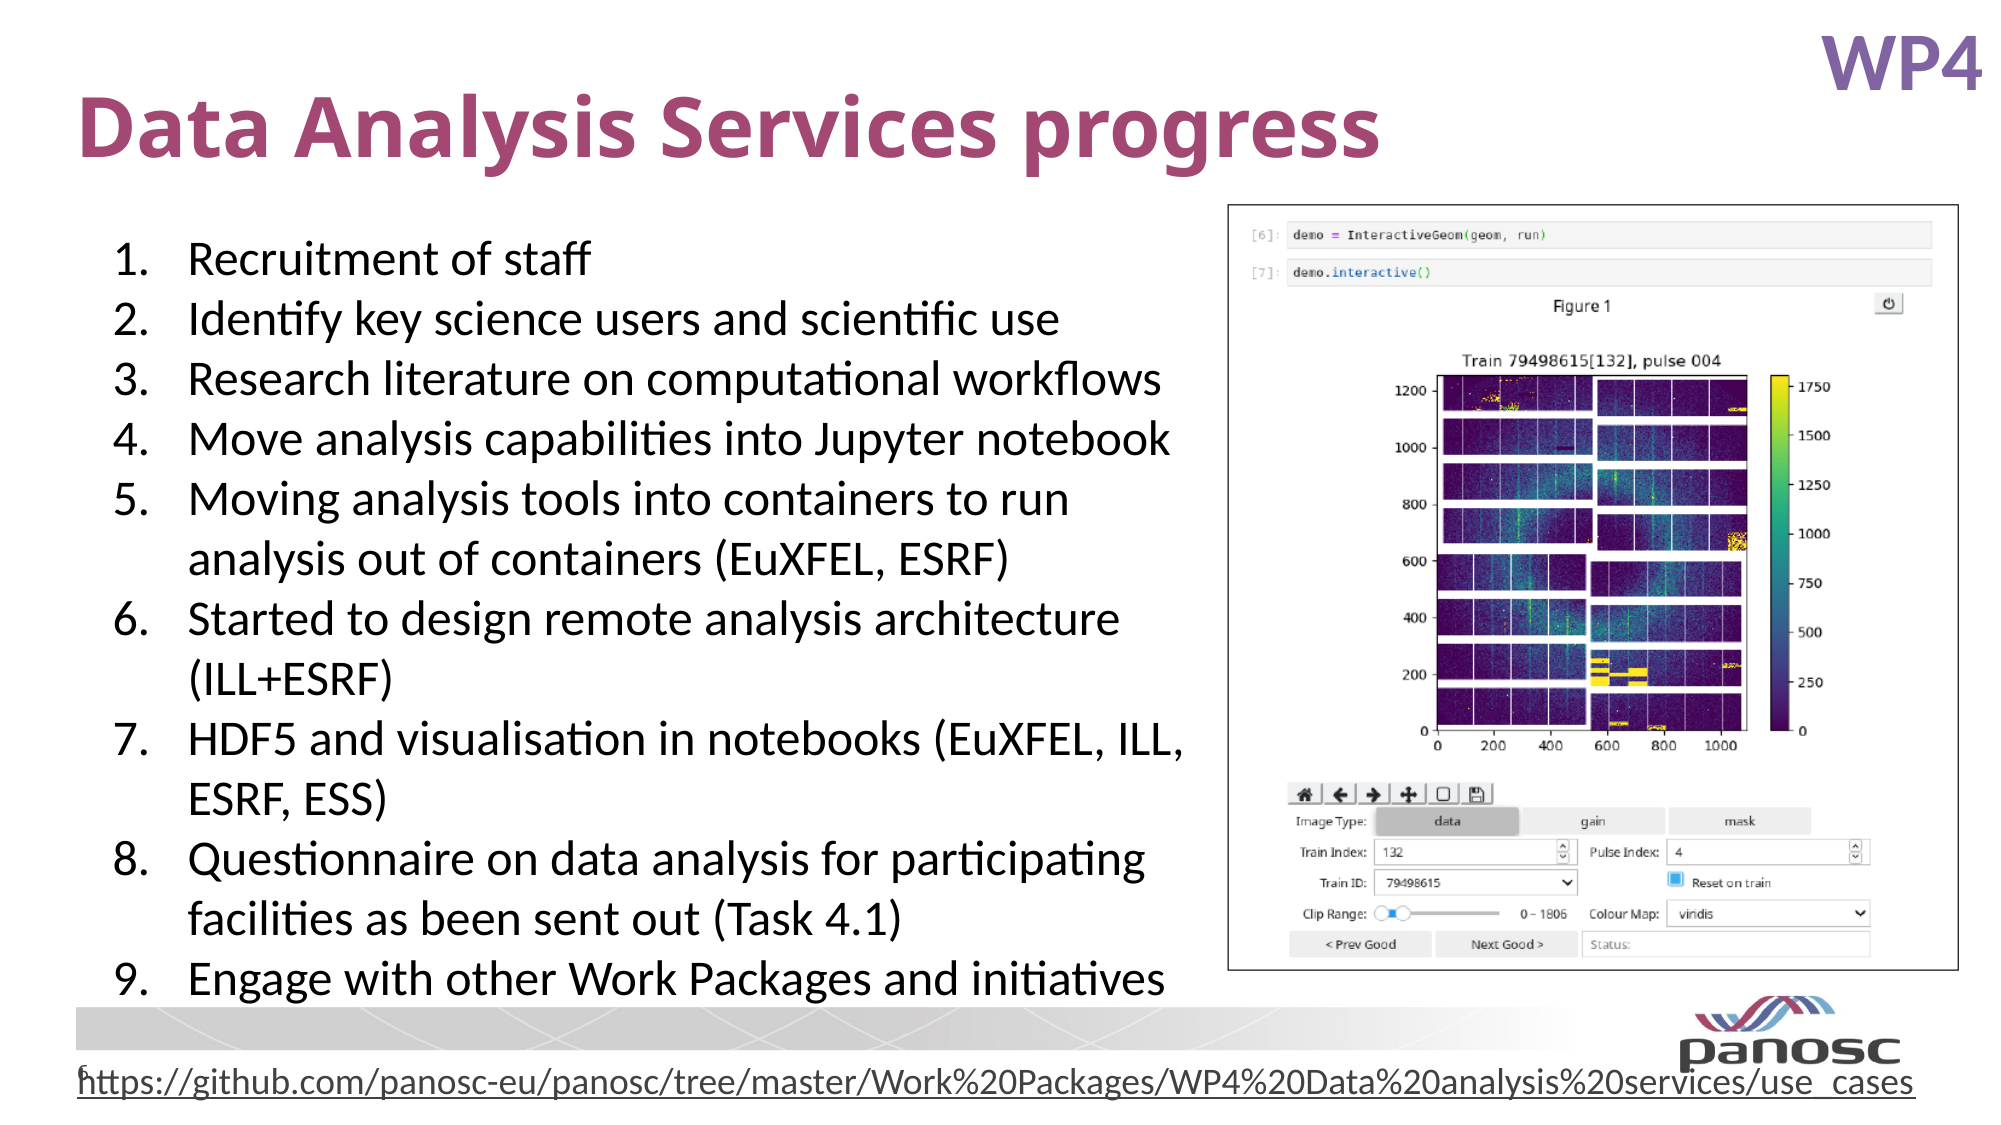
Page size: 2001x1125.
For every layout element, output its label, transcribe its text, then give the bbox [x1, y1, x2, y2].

text_box Data Analysis Services progress [74, 73, 1887, 175]
text_box https://github.com/panosc-eu/panosc/tree/master/Work%20Packages/WP4%20Data%20analysis%20services/use_cases [62, 1049, 2000, 1109]
text_box WP4 [1807, 0, 1999, 115]
picture [1, 962, 1999, 1125]
list Recruitment of staff Identify key science users and scientific use Research literature on computational workflows Move analysis capabilities into Jupyter notebook Moving analysis tools into containers to run analysis out of containers (EuXFEL, ESRF) Started to design remote analysis architecture (ILL+ESRF) HDF5 and visualisation in notebooks (EuXFEL, ILL, ESRF, ESS) Questionnaire on data analysis for participating facilities as been sent out (Task 4.1) Engage with other Work Packages and initiatives [37, 224, 1225, 1104]
picture [1189, 174, 1999, 1049]
